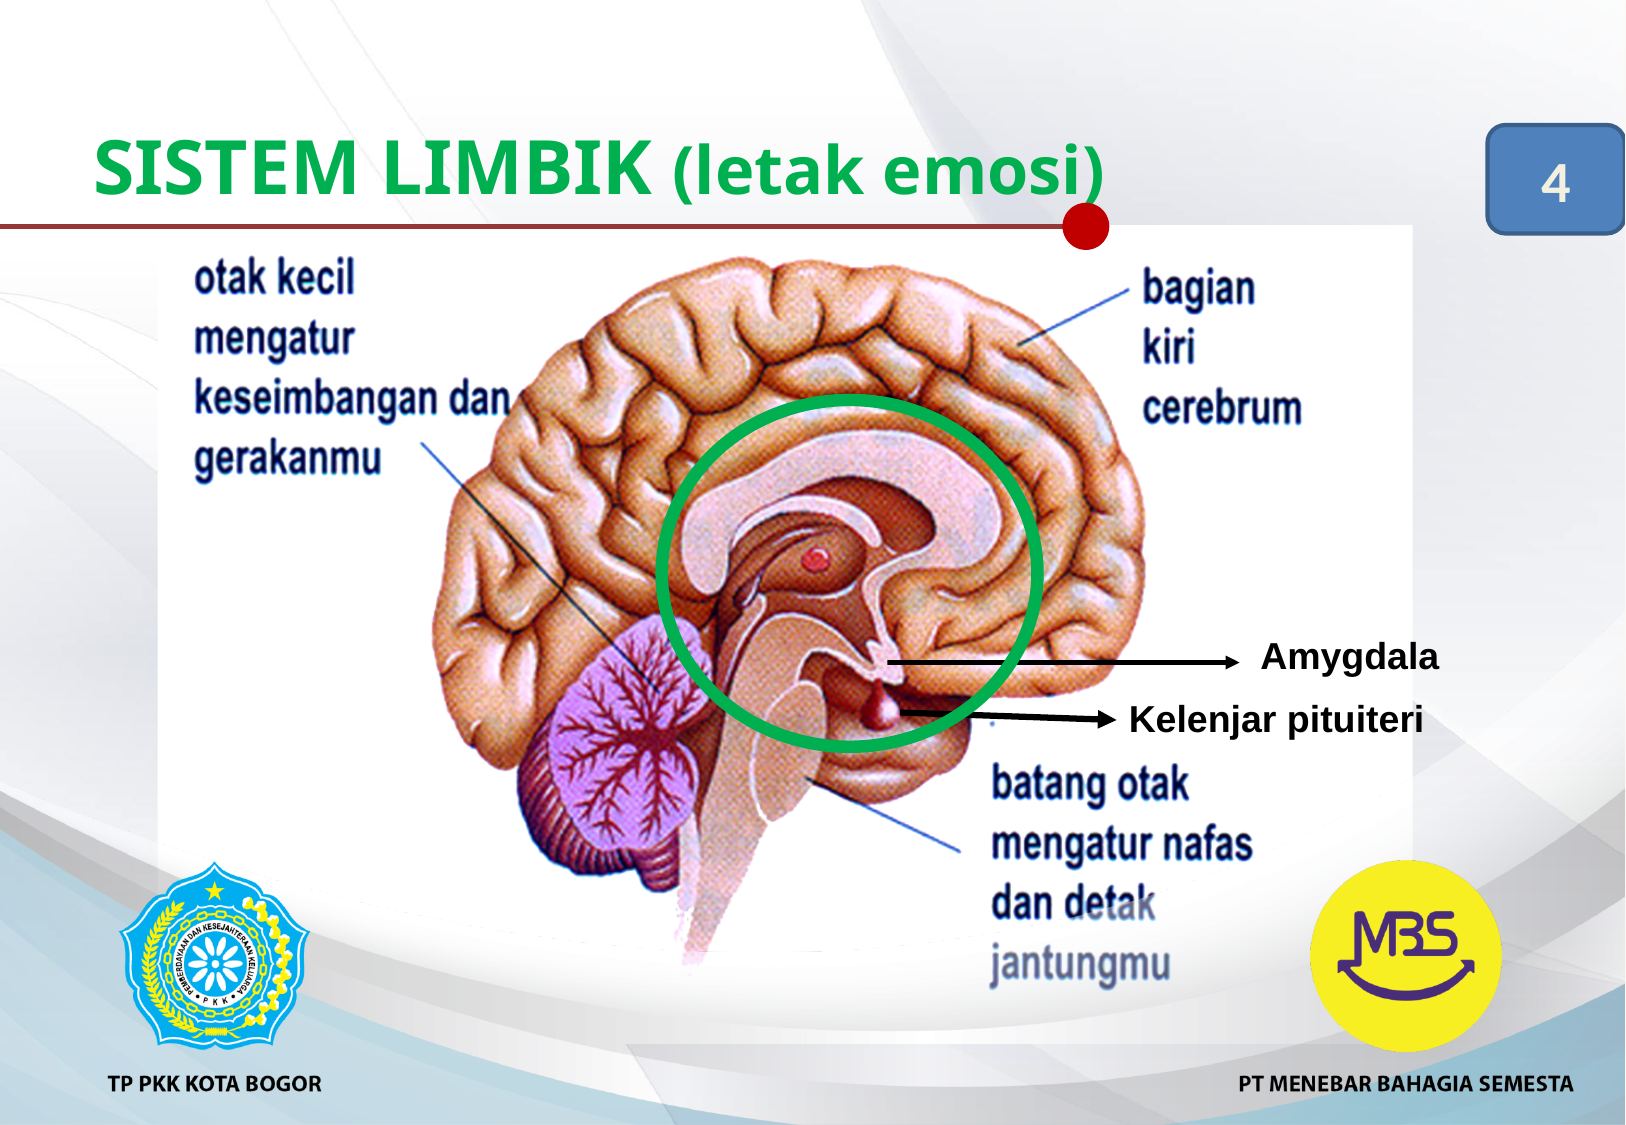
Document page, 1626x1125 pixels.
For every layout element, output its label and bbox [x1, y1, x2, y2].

text_box [0, 202, 1110, 251]
picture [0, 0, 1626, 1125]
